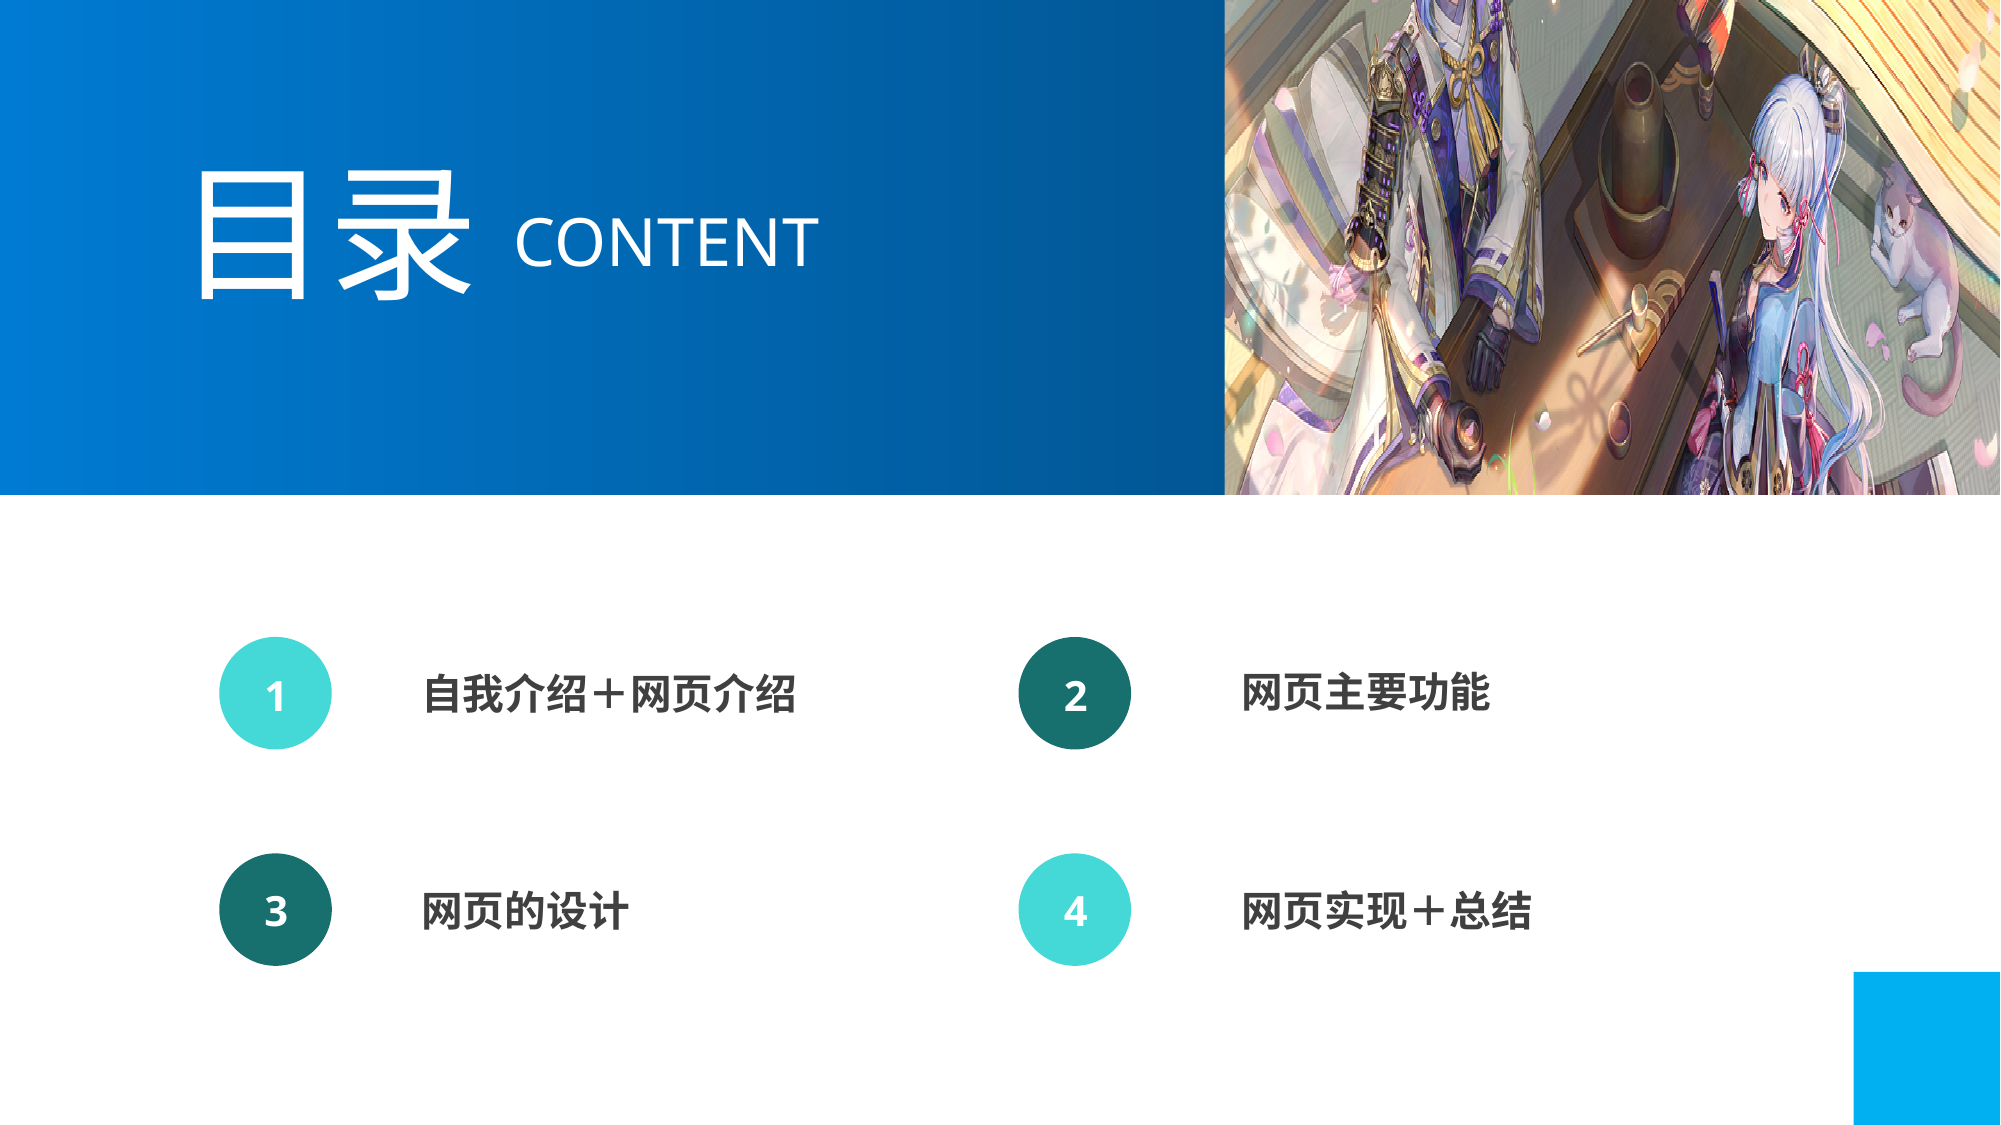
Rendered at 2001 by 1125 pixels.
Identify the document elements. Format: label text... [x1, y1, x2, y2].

text_box 1 [249, 662, 307, 727]
text_box 4 [1048, 876, 1107, 942]
text_box [218, 635, 333, 751]
text_box 网页的设计 [406, 876, 747, 942]
text_box [1017, 852, 1133, 967]
text_box 2 [1048, 662, 1107, 727]
text_box 网页主要功能 [1226, 658, 1567, 723]
text_box 自我介绍＋网页介绍 [406, 660, 818, 726]
text_box [1224, 0, 2000, 496]
text_box 3 [249, 876, 307, 942]
text_box 目录 [93, 131, 1047, 327]
text_box CONTENT [499, 191, 1224, 287]
text_box [1853, 971, 2000, 1125]
text_box [1017, 635, 1133, 751]
text_box [218, 852, 333, 967]
text_box [0, 0, 1224, 496]
text_box 网页实现＋总结 [1226, 876, 1567, 942]
